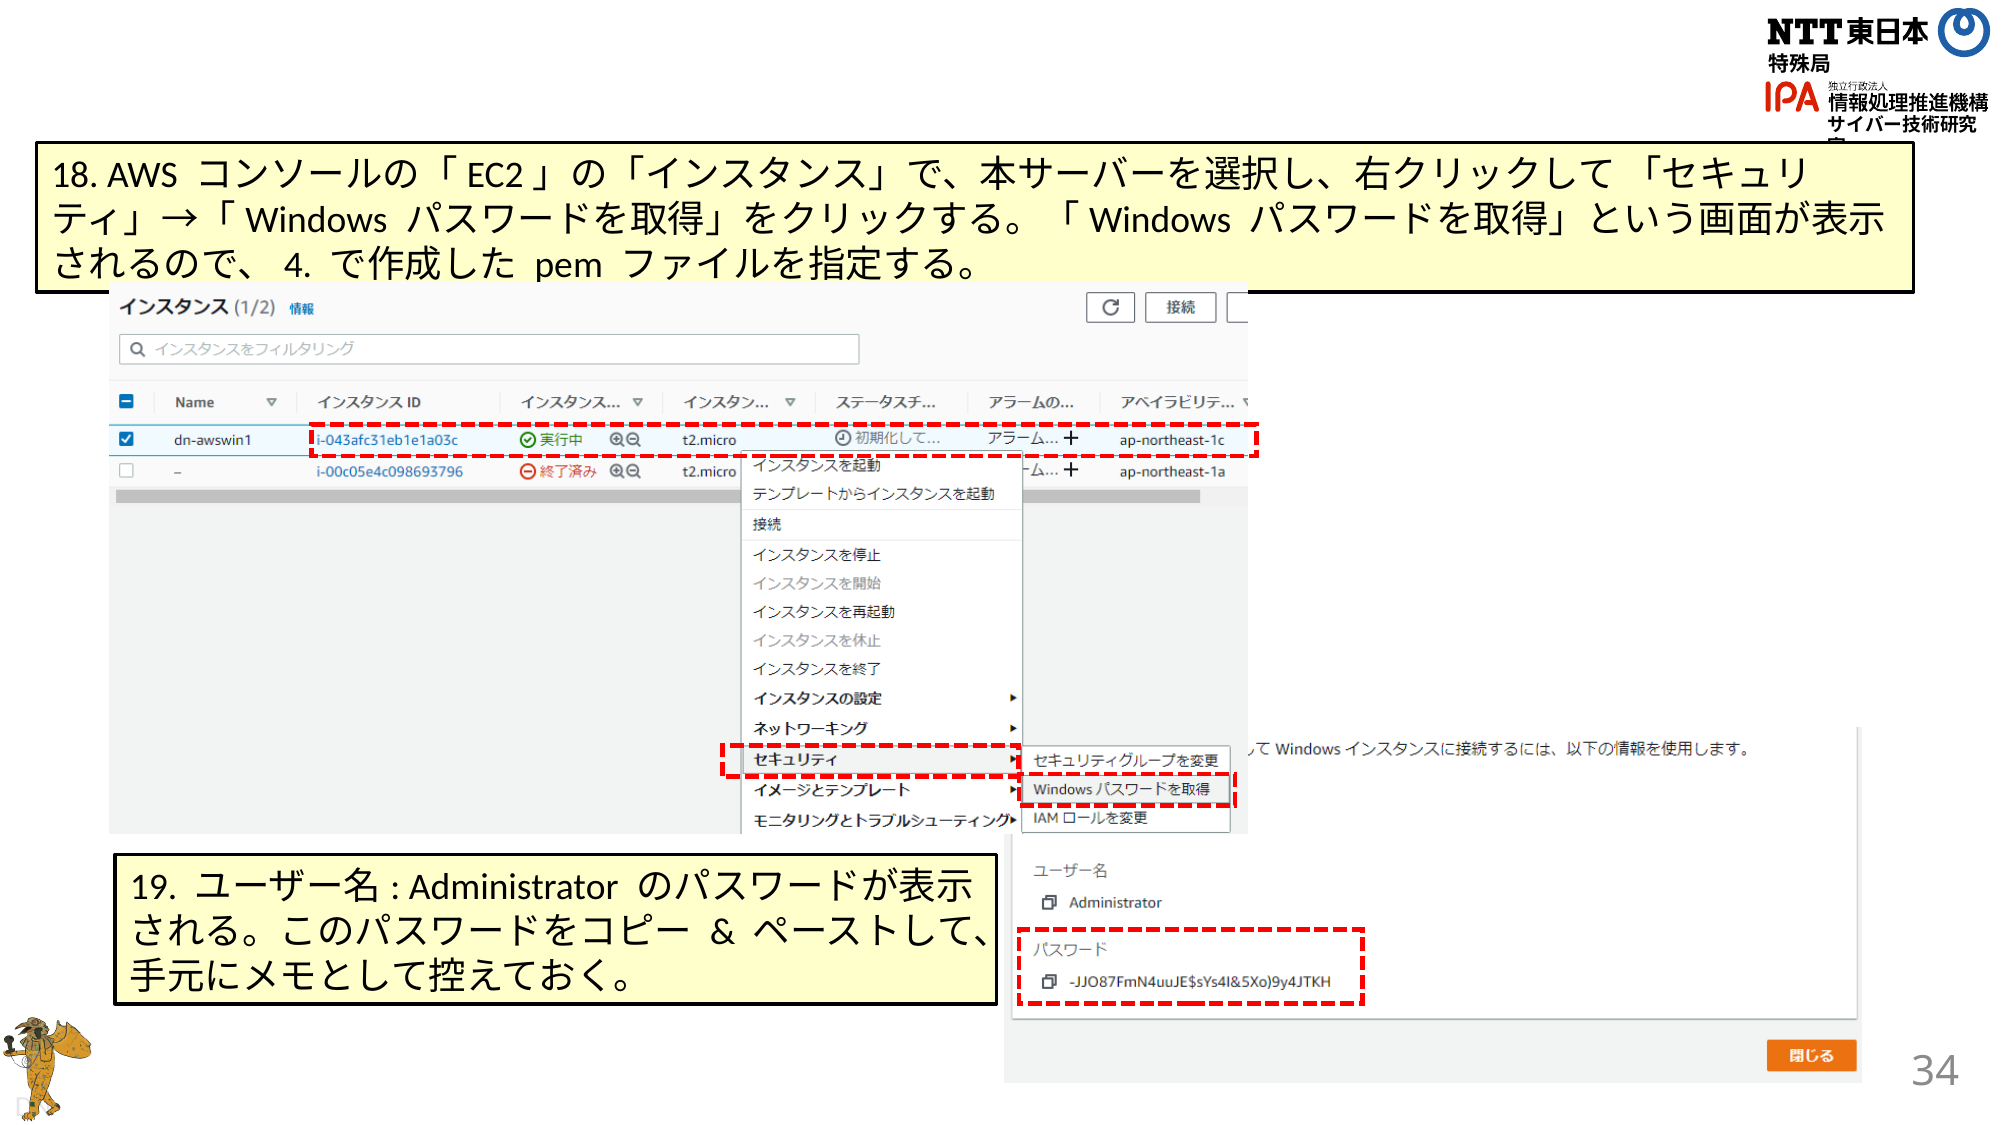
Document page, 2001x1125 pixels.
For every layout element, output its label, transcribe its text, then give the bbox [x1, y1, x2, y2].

text_box 18. AWS コンソールの「EC2」の「インスタンス」で、本サーバーを選択し、右クリックして 「セキュリティ」→「Windows パスワードを取得」をクリックする。「Windows パスワードを取得」という画面が表示されるので、4. で作成した pem ファイルを指定する。 [36, 142, 1914, 293]
text_box 19. ユーザー名: Administrator のパスワードが表示される。このパスワードをコピー & ペーストして、手元にメモとして控えておく。 [114, 854, 997, 1005]
slide_number 34 [1412, 1042, 1975, 1103]
text_box [1248, 424, 1258, 457]
picture [109, 282, 1862, 1083]
